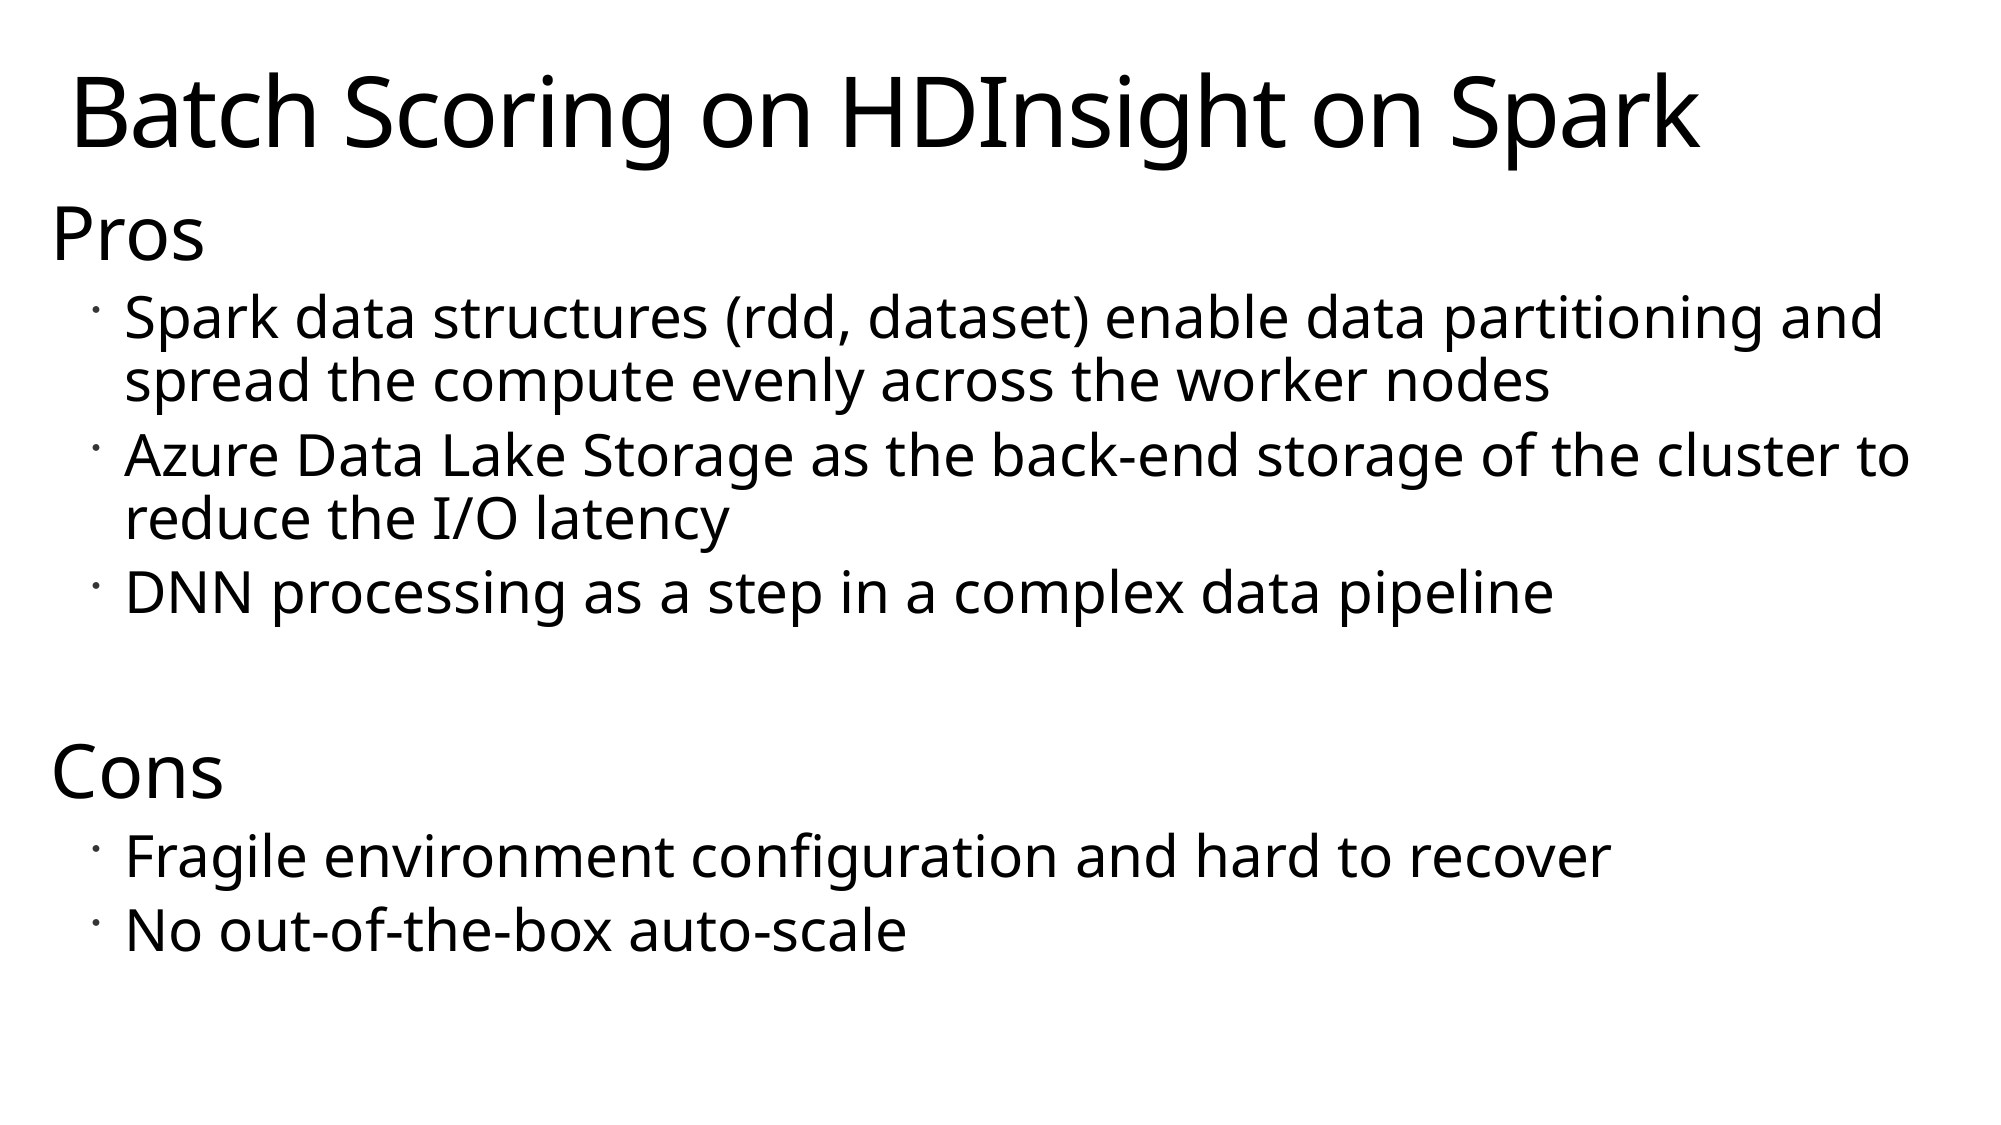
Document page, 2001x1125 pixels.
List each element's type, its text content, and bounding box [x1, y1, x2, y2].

list Pros Spark data structures (rdd, dataset) enable data partitioning and spread the compute evenly across the worker nodes Azure Data Lake Storage as the back-end storage of the cluster to reduce the I/O latency DNN processing as a step in a complex data pipeline Cons Fragile environment configuration and hard to recover No out-of-the-box auto-scale [26, 180, 1939, 987]
title Batch Scoring on HDInsight on Spark [44, 47, 1957, 196]
